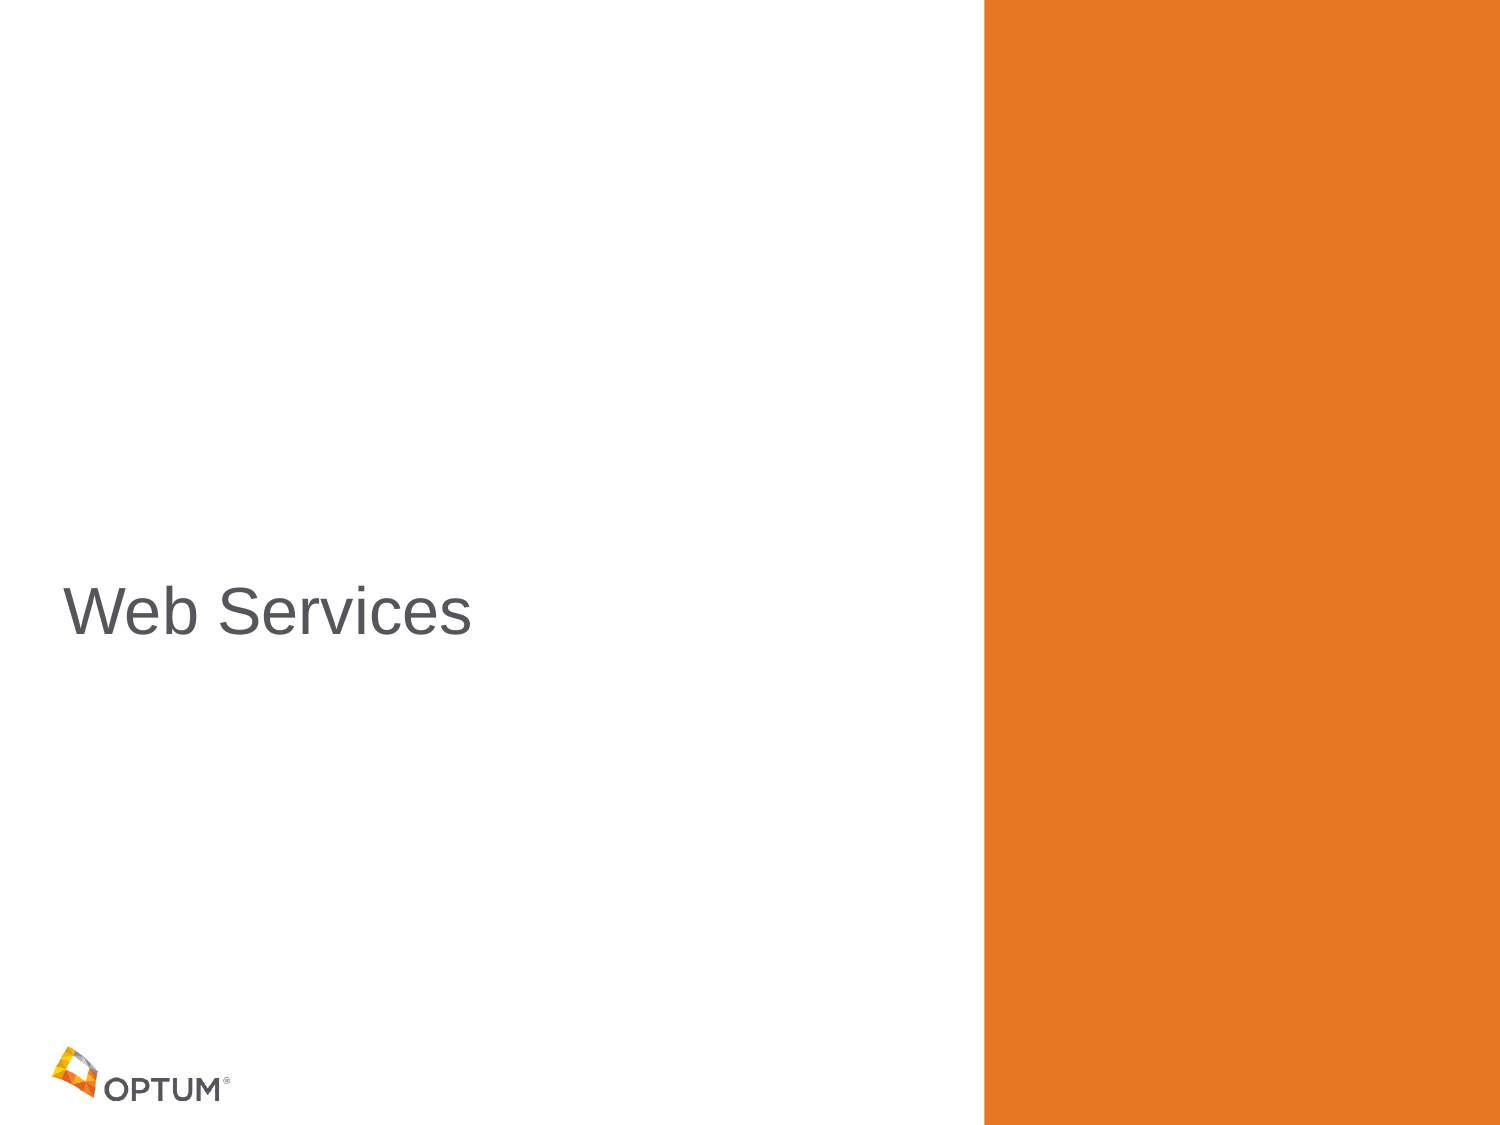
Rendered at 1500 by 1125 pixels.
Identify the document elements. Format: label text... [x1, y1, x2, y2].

title Web Services [63, 299, 947, 650]
picture [50, 1044, 231, 1101]
